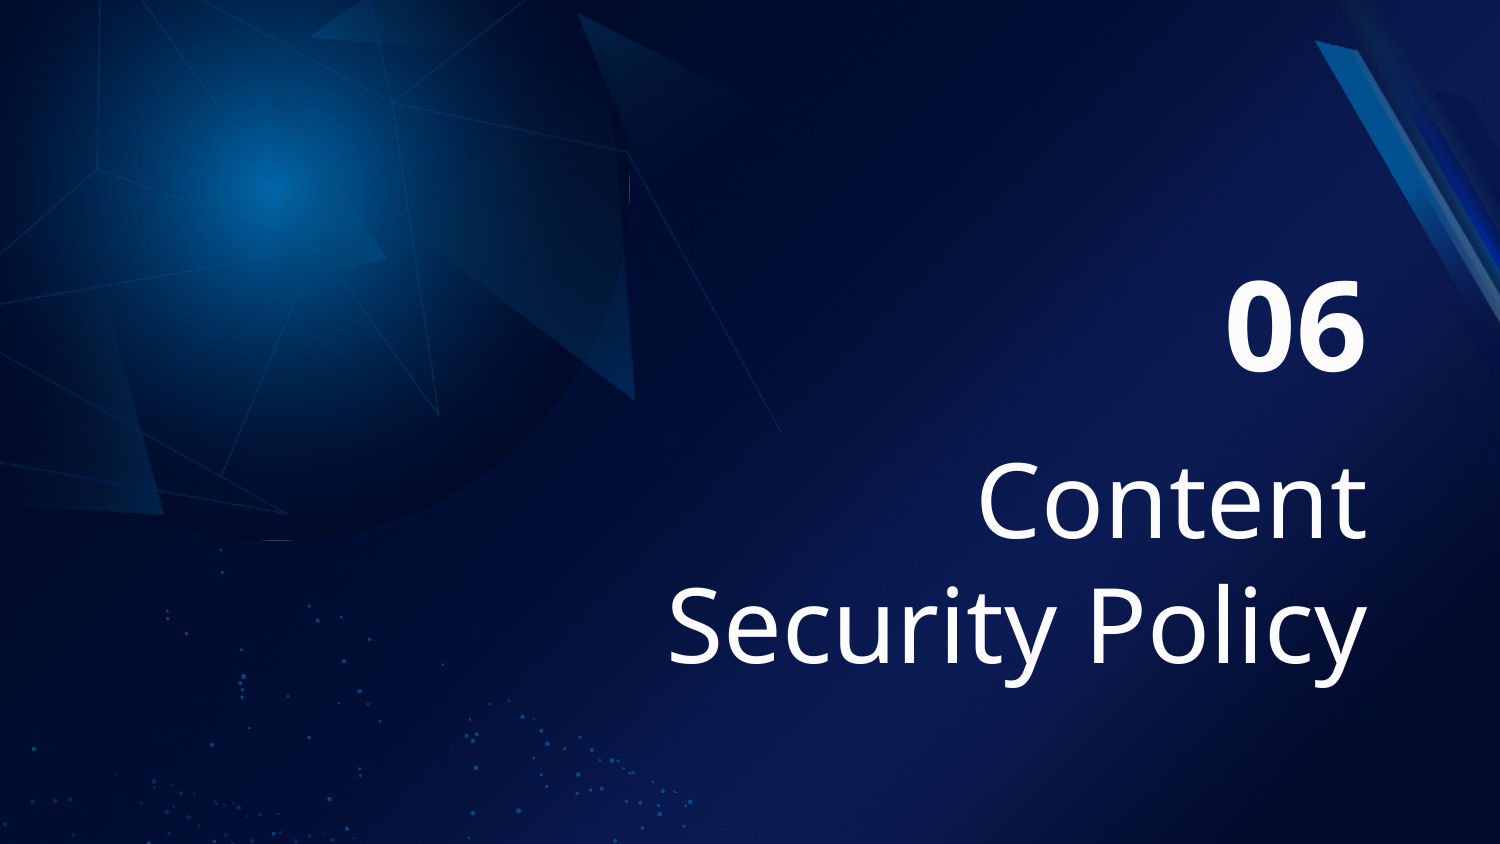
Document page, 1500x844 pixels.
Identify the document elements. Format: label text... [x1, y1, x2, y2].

title 06 [1185, 261, 1383, 412]
picture [0, 0, 1500, 844]
title Content Security Policy [575, 419, 1383, 668]
